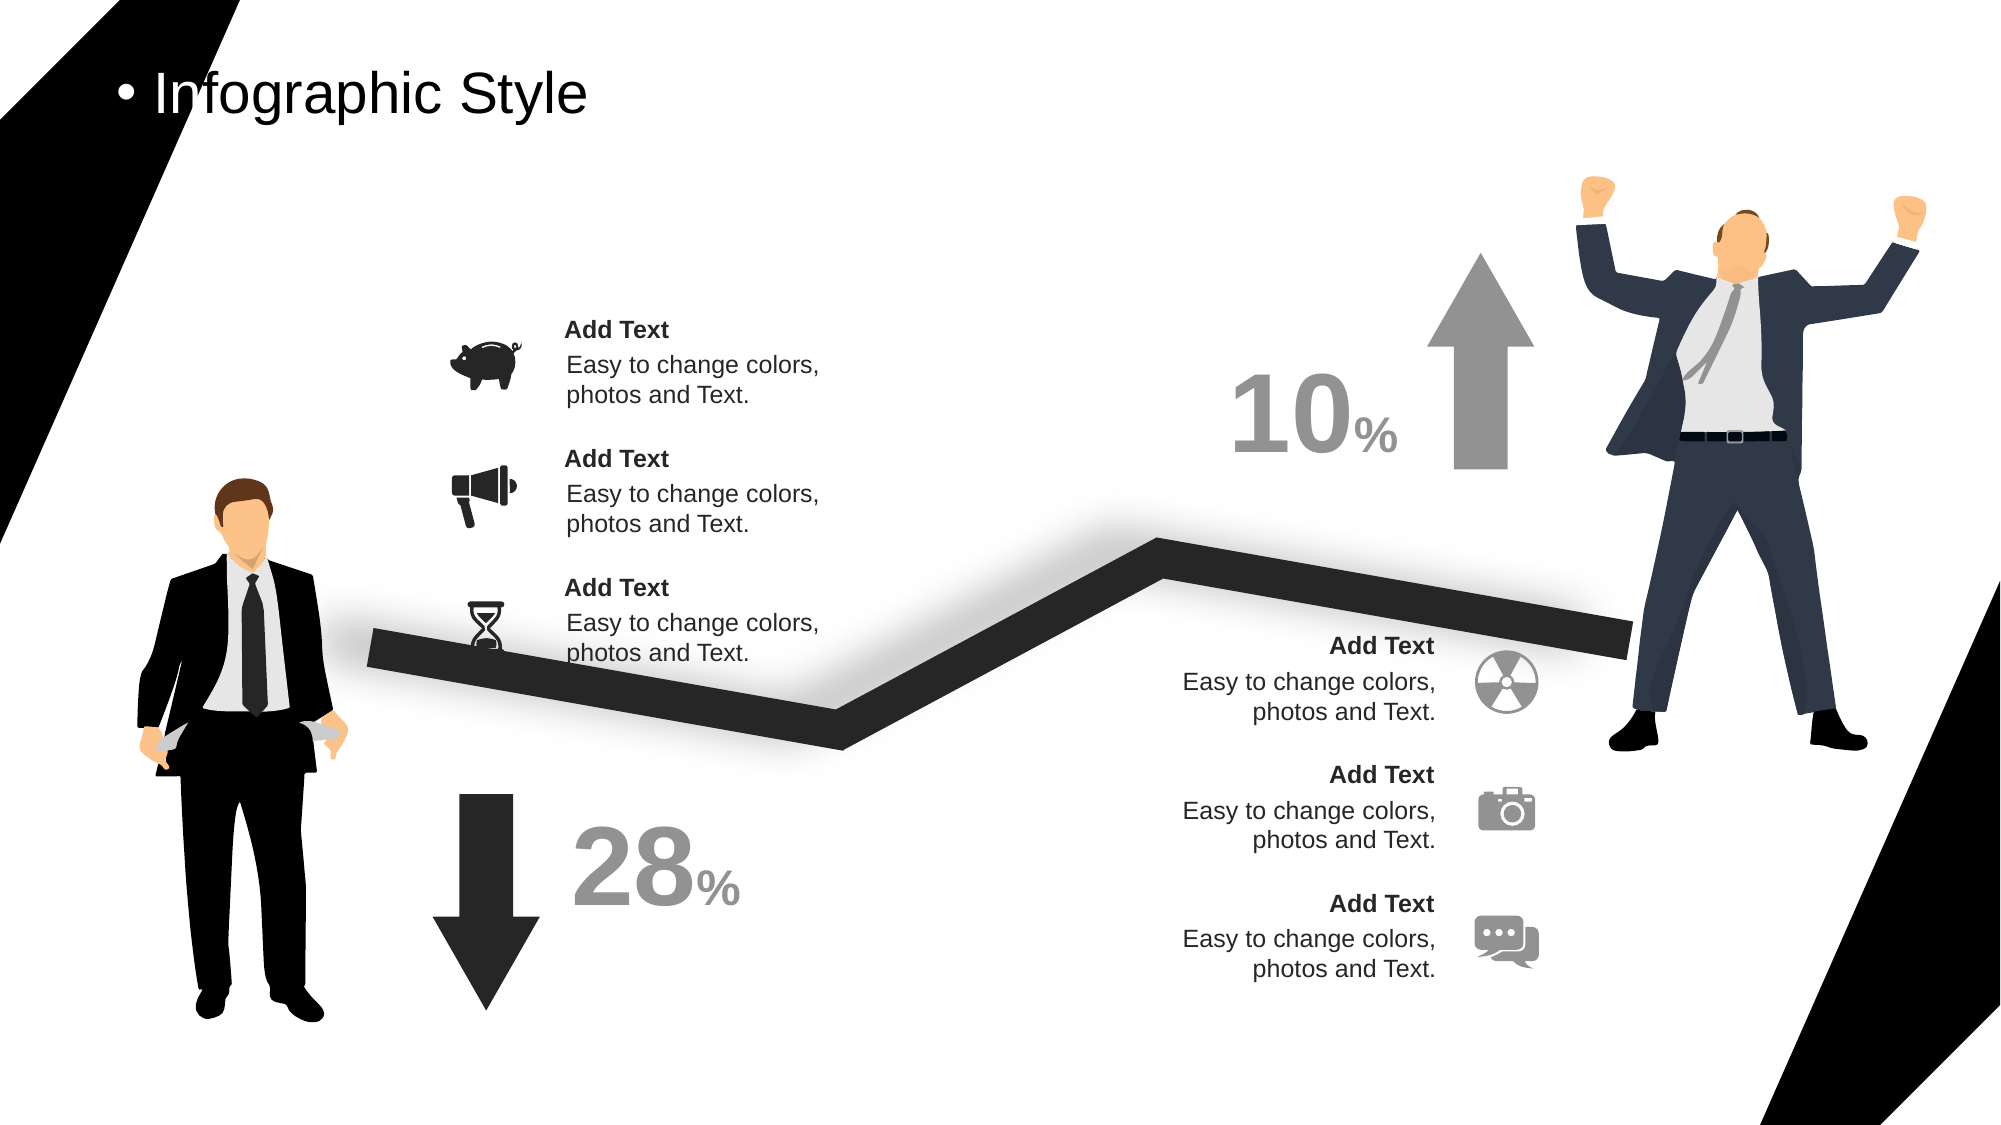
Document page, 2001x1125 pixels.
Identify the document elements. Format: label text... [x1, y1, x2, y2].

text_box [365, 536, 1576, 752]
text_box [1477, 785, 1537, 832]
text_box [1576, 176, 1927, 752]
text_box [549, 306, 892, 418]
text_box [549, 563, 892, 676]
text_box [449, 340, 523, 392]
text_box [1473, 914, 1540, 970]
text_box [466, 600, 506, 657]
text_box [1473, 649, 1540, 715]
text_box 28% [549, 785, 763, 935]
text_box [1106, 880, 1452, 992]
text_box [450, 464, 519, 530]
list Infographic Style [101, 55, 2000, 175]
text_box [137, 478, 349, 1023]
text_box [1106, 751, 1452, 863]
text_box 10% [1206, 332, 1421, 483]
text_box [549, 434, 892, 547]
text_box [430, 793, 542, 1013]
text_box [1106, 622, 1452, 734]
text_box [1425, 250, 1537, 471]
